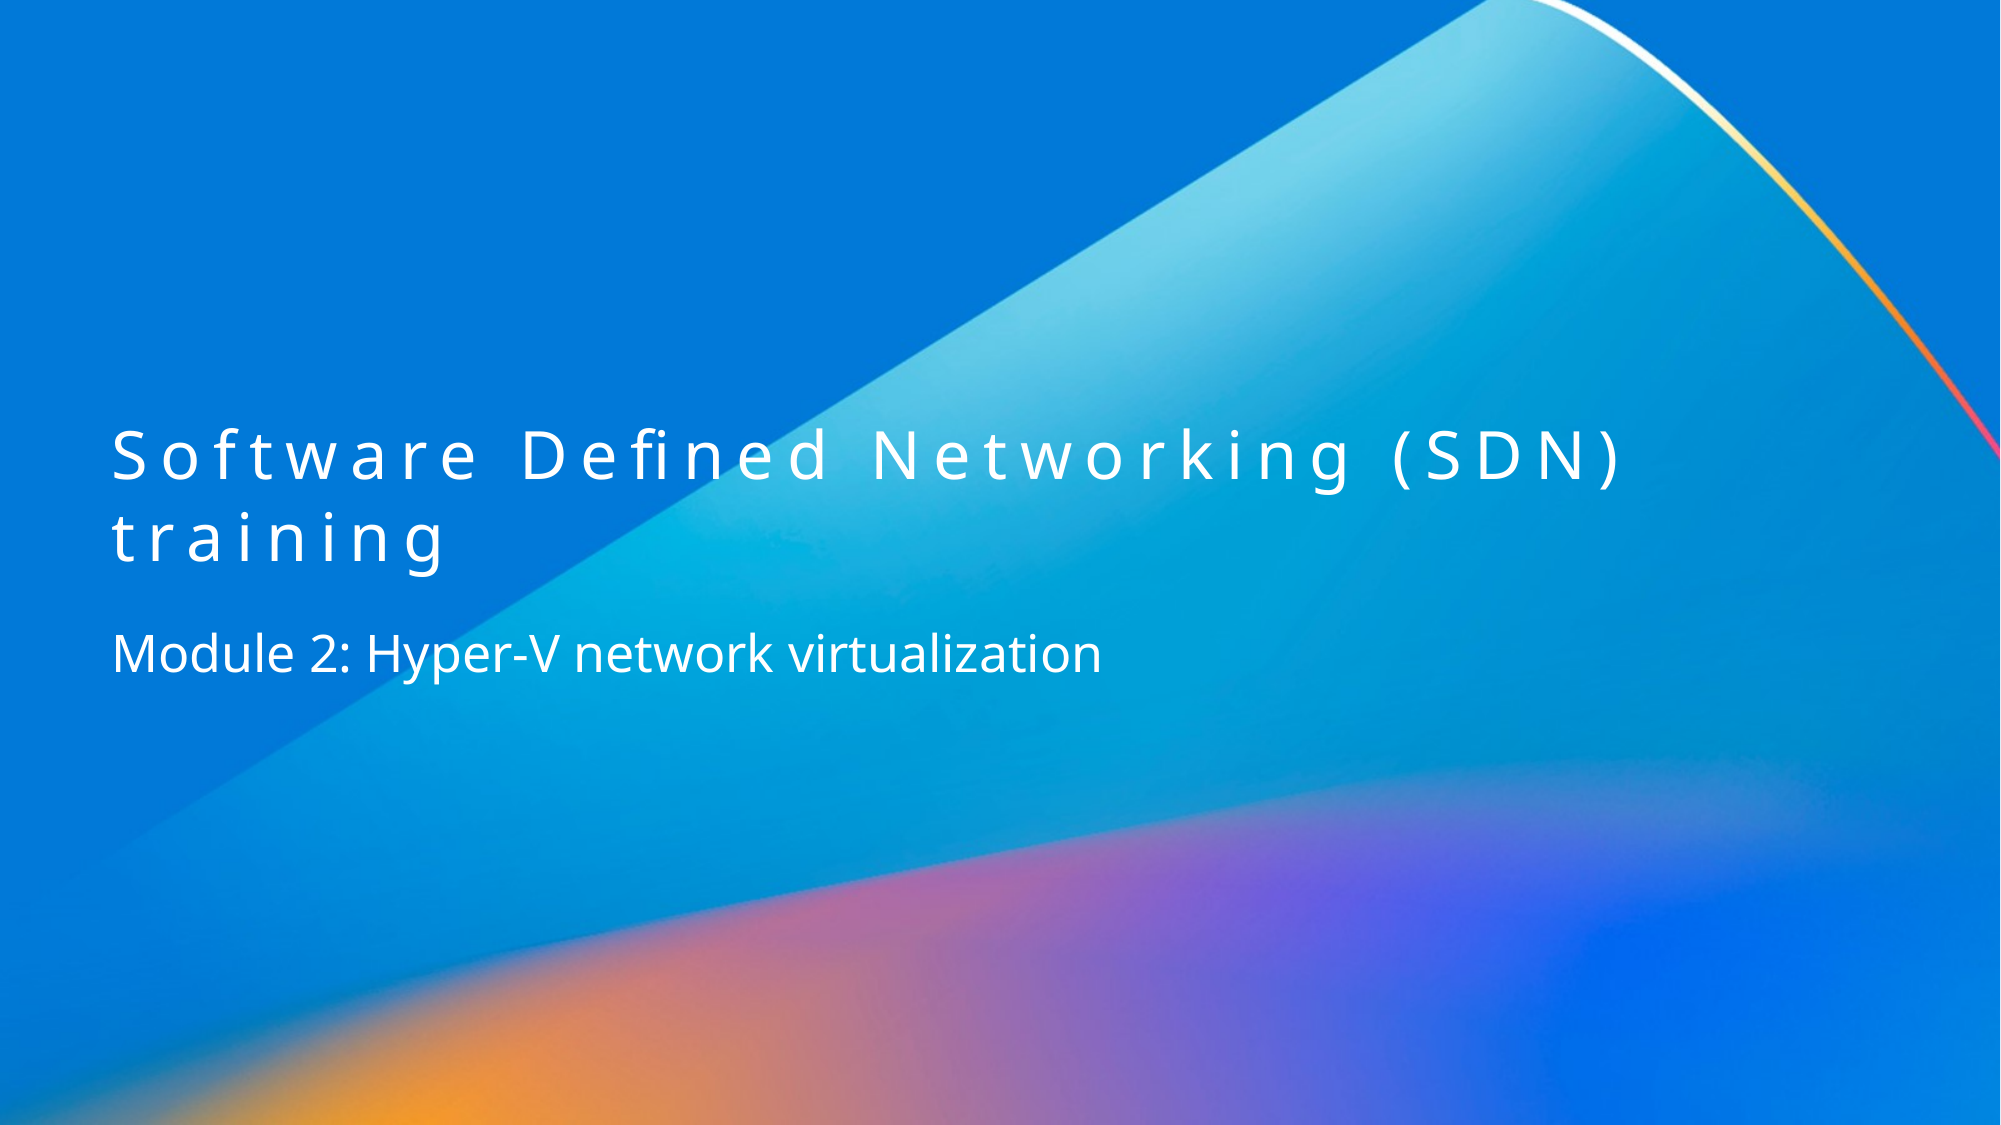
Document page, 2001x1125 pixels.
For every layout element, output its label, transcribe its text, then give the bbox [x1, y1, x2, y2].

picture [0, 0, 2001, 1125]
list Module 2: Hyper-V network virtualization [96, 614, 1297, 736]
title Software Defined Networking (SDN) training [96, 406, 1904, 586]
